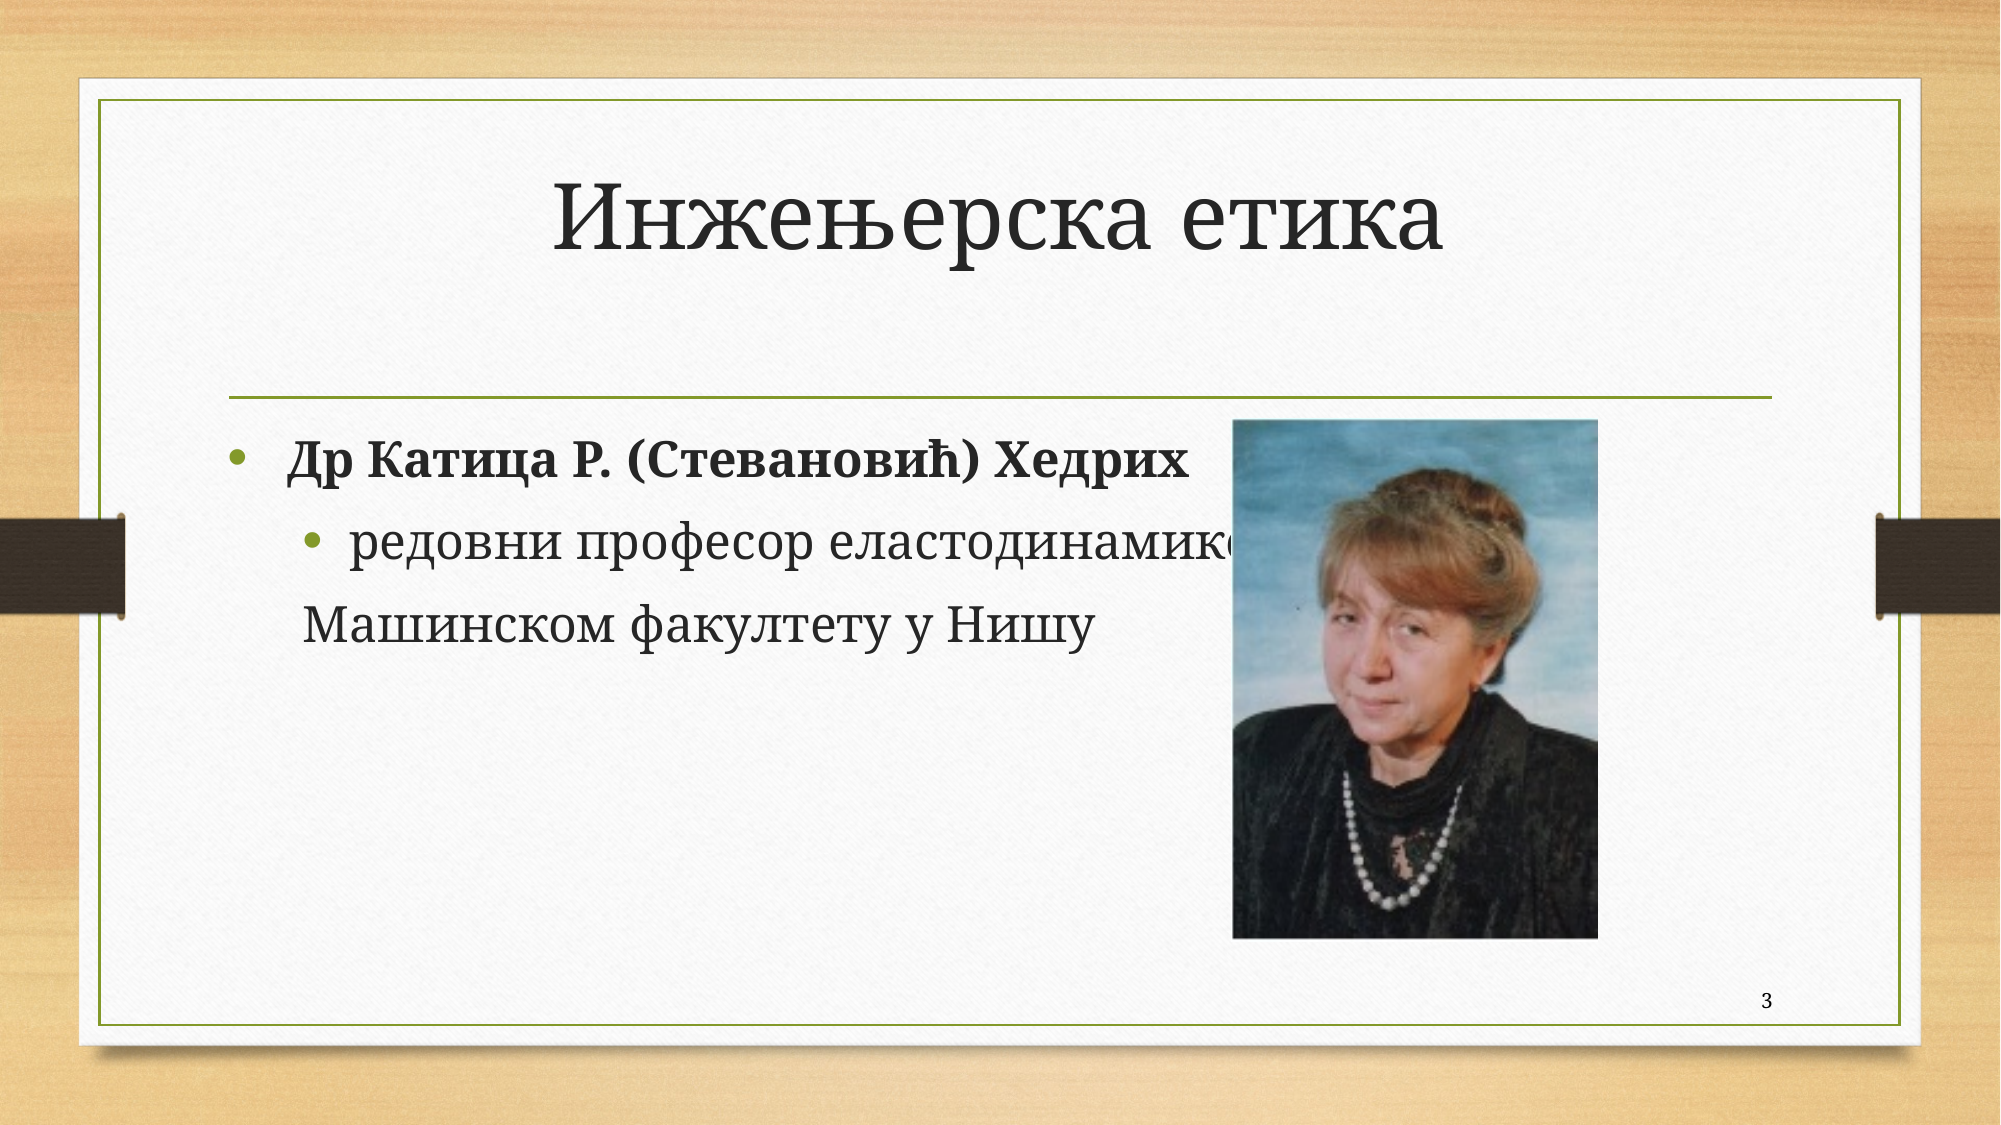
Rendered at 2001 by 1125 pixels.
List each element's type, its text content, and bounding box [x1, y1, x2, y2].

picture [0, 0, 2001, 1125]
list Др Катица Р. (Стевановић) Хедрих редовни професор еластодинамике на Машинском факултету у Нишу [212, 419, 1788, 964]
title Инжењерска етика [212, 161, 1788, 375]
slide_number 3 [1698, 979, 1788, 1025]
